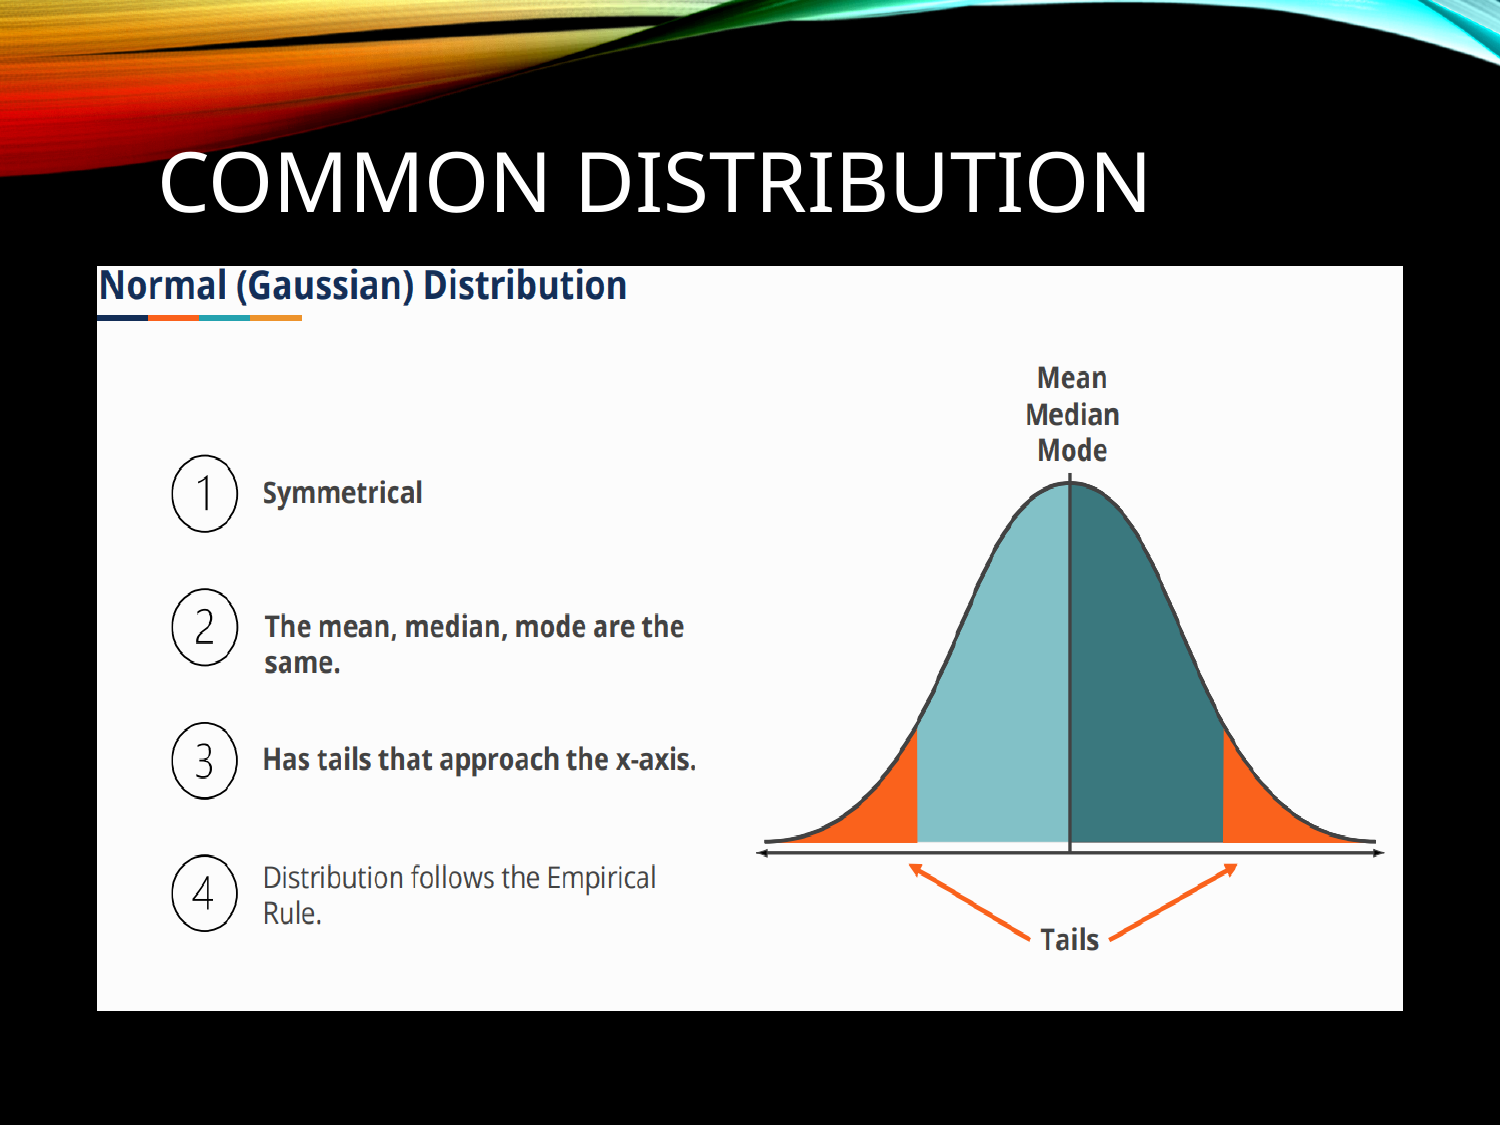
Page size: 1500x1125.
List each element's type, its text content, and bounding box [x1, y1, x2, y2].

picture [0, 0, 1500, 178]
title Common distribution [122, 79, 1169, 266]
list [97, 266, 1403, 1011]
